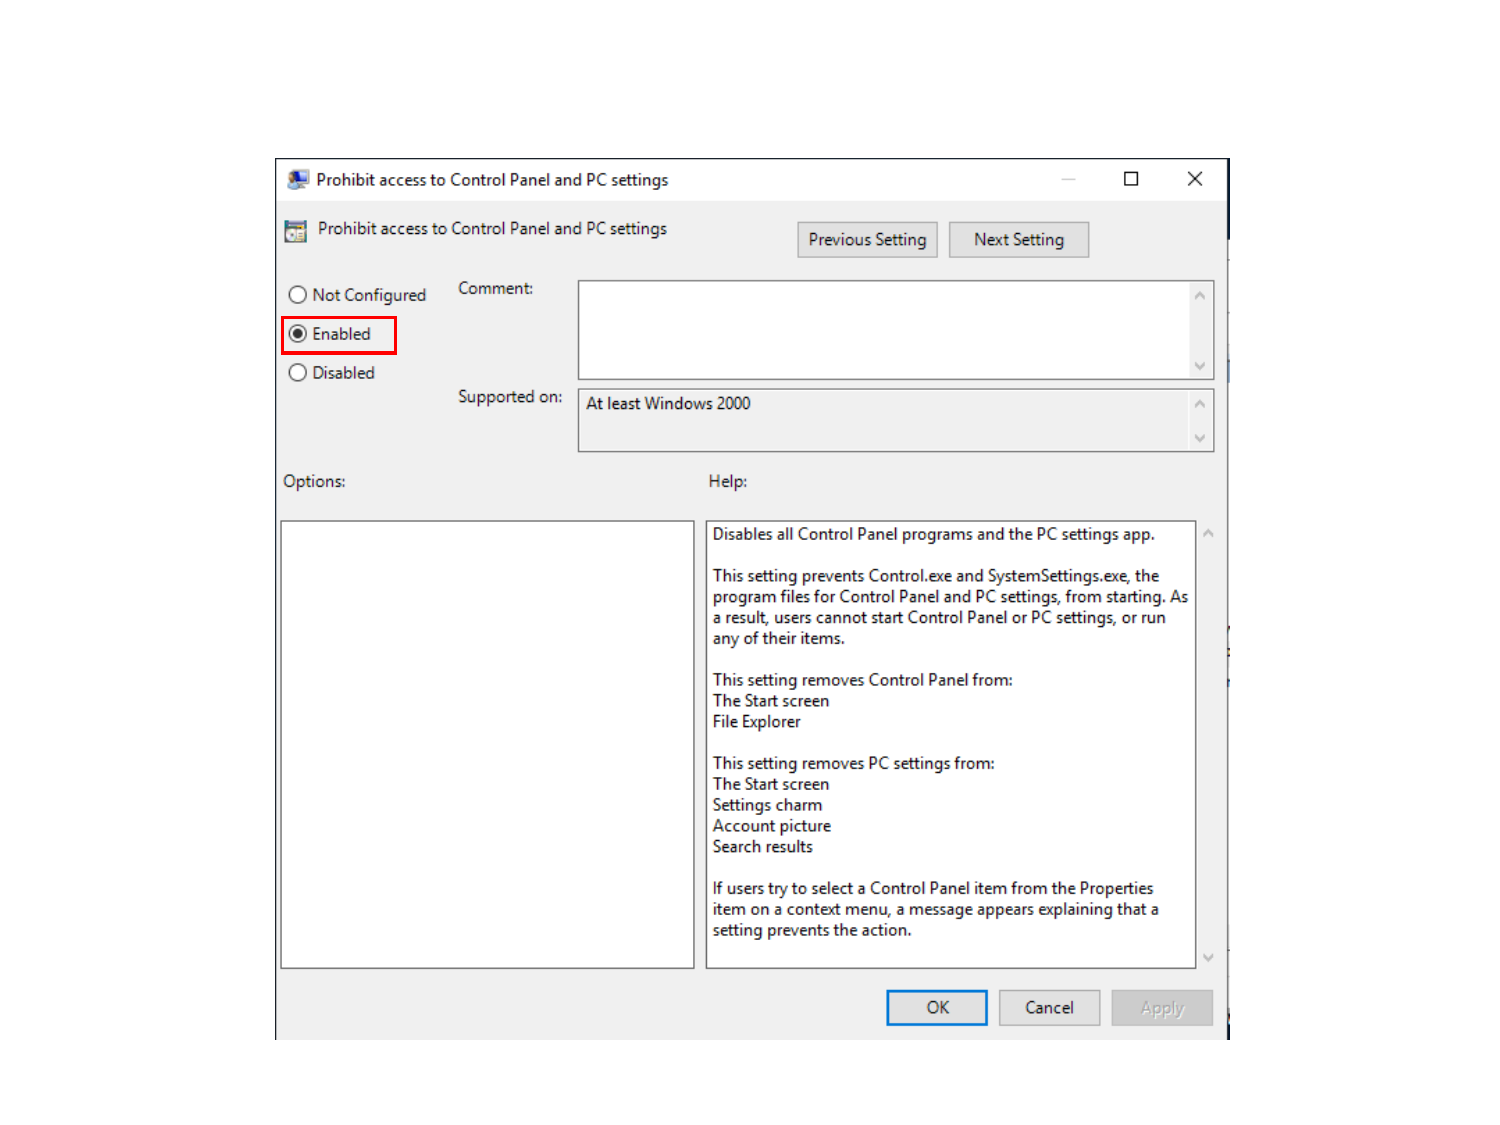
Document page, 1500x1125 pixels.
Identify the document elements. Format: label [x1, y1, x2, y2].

picture [275, 158, 1230, 1040]
